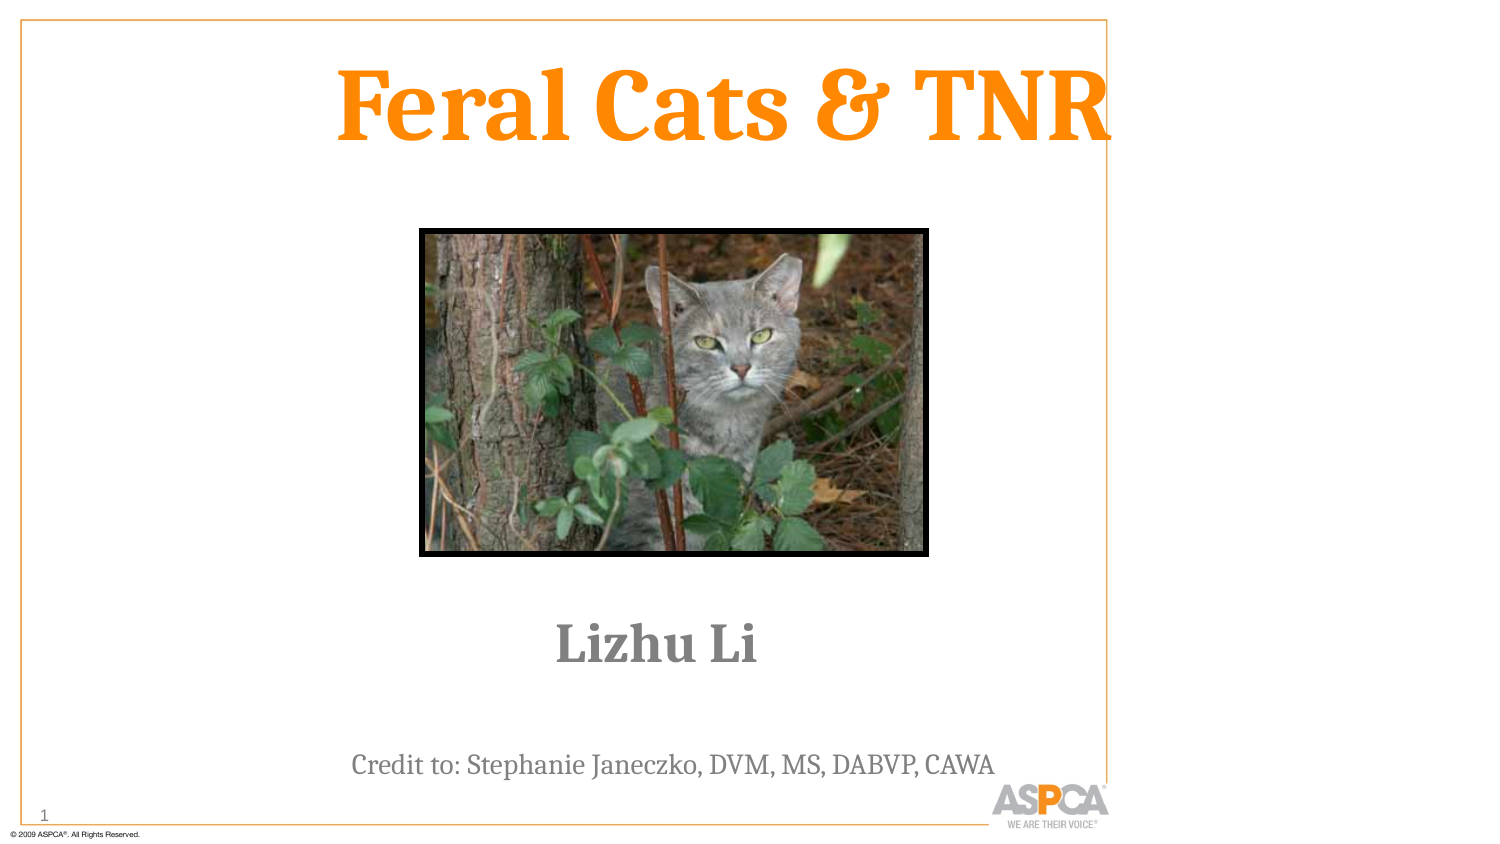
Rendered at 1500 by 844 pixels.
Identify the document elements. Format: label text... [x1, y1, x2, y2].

picture [0, 0, 1126, 844]
text_box Lizhu Li [540, 591, 894, 689]
text_box Credit to: Stephanie Janeczko, DVM, MS, DABVP, CAWA [73, 667, 1274, 788]
text_box Feral Cats & TNR [162, 28, 1288, 294]
picture [424, 234, 924, 551]
